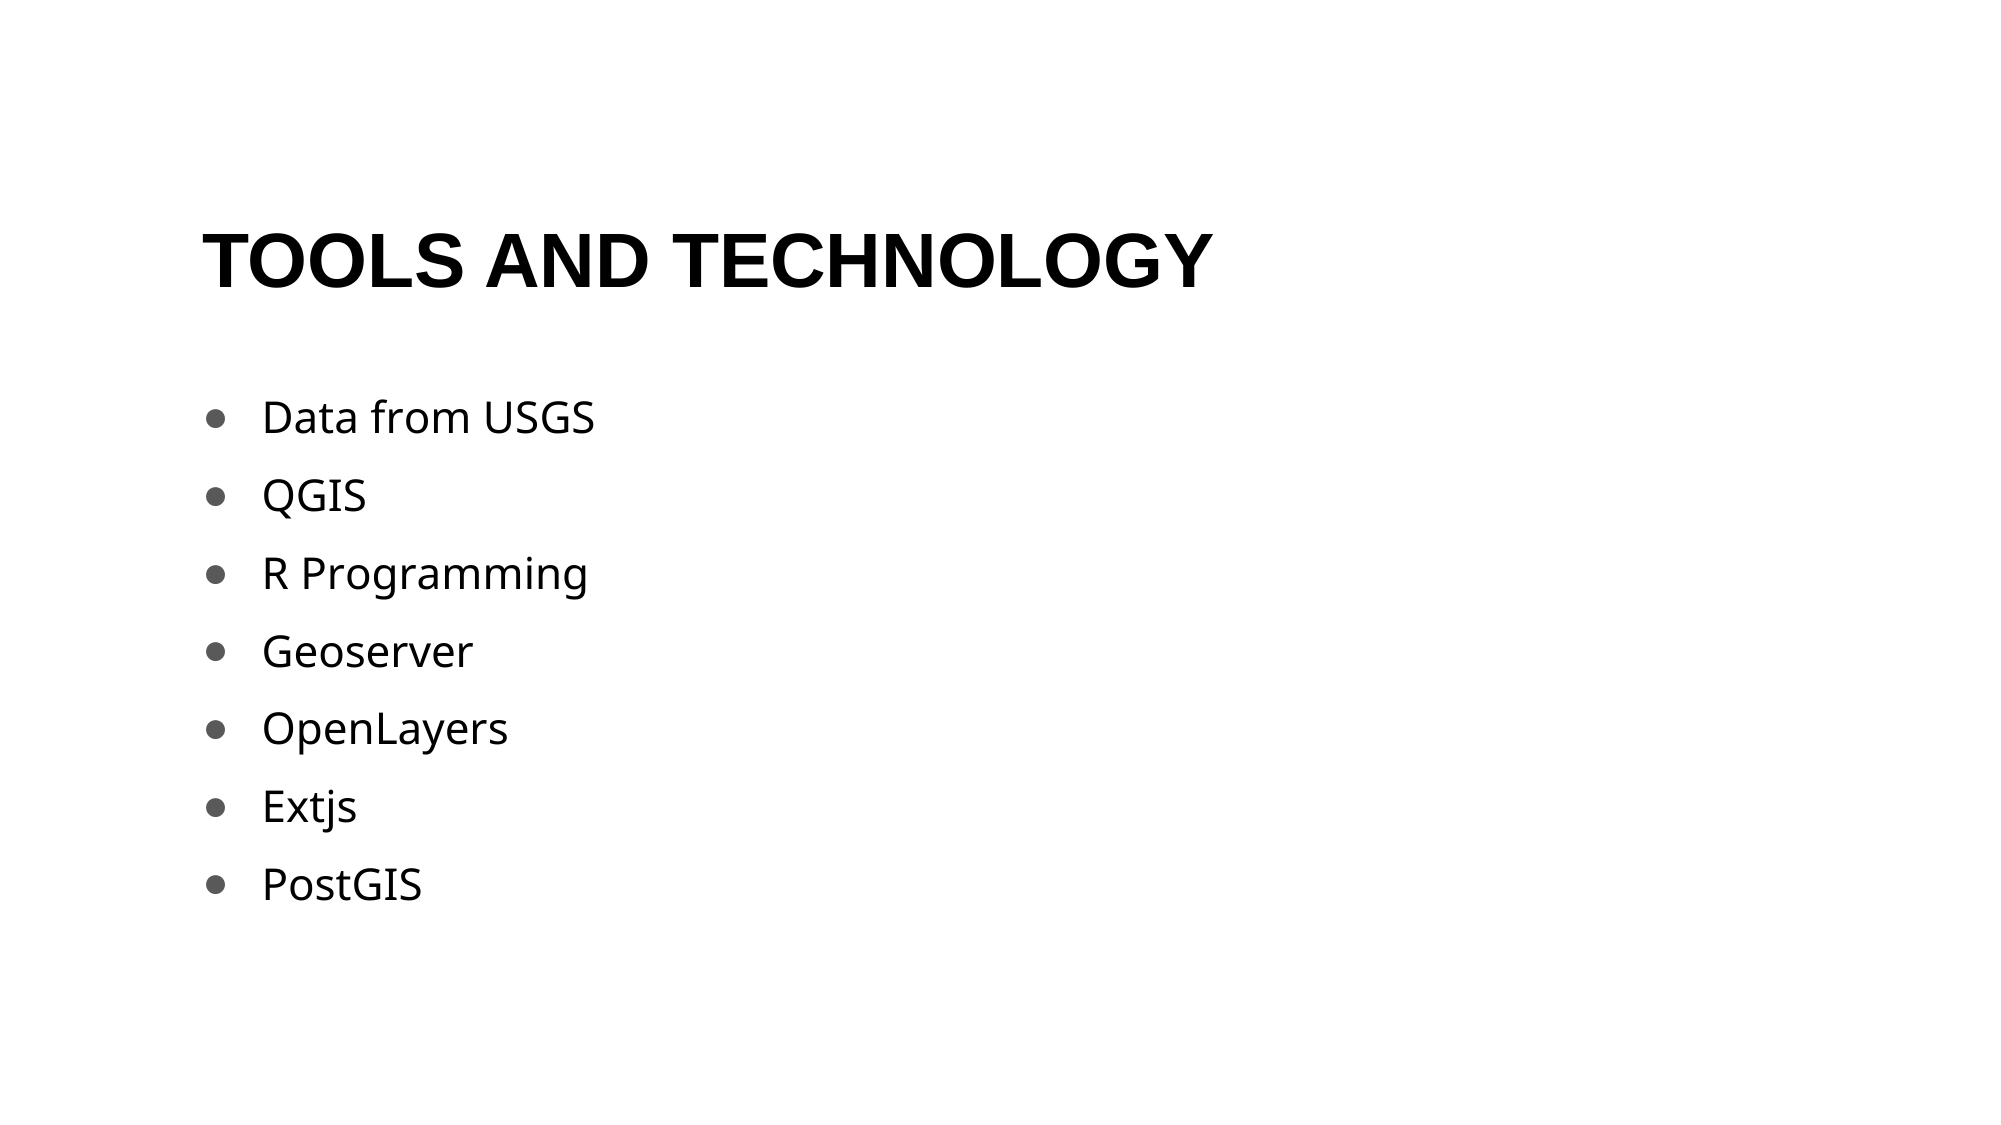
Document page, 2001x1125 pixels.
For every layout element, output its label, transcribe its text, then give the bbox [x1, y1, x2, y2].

title TOOLS AND TECHNOLOGY [187, 99, 1813, 371]
list Data from USGS QGIS R Programming Geoserver OpenLayers Extjs PostGIS [187, 371, 1813, 920]
